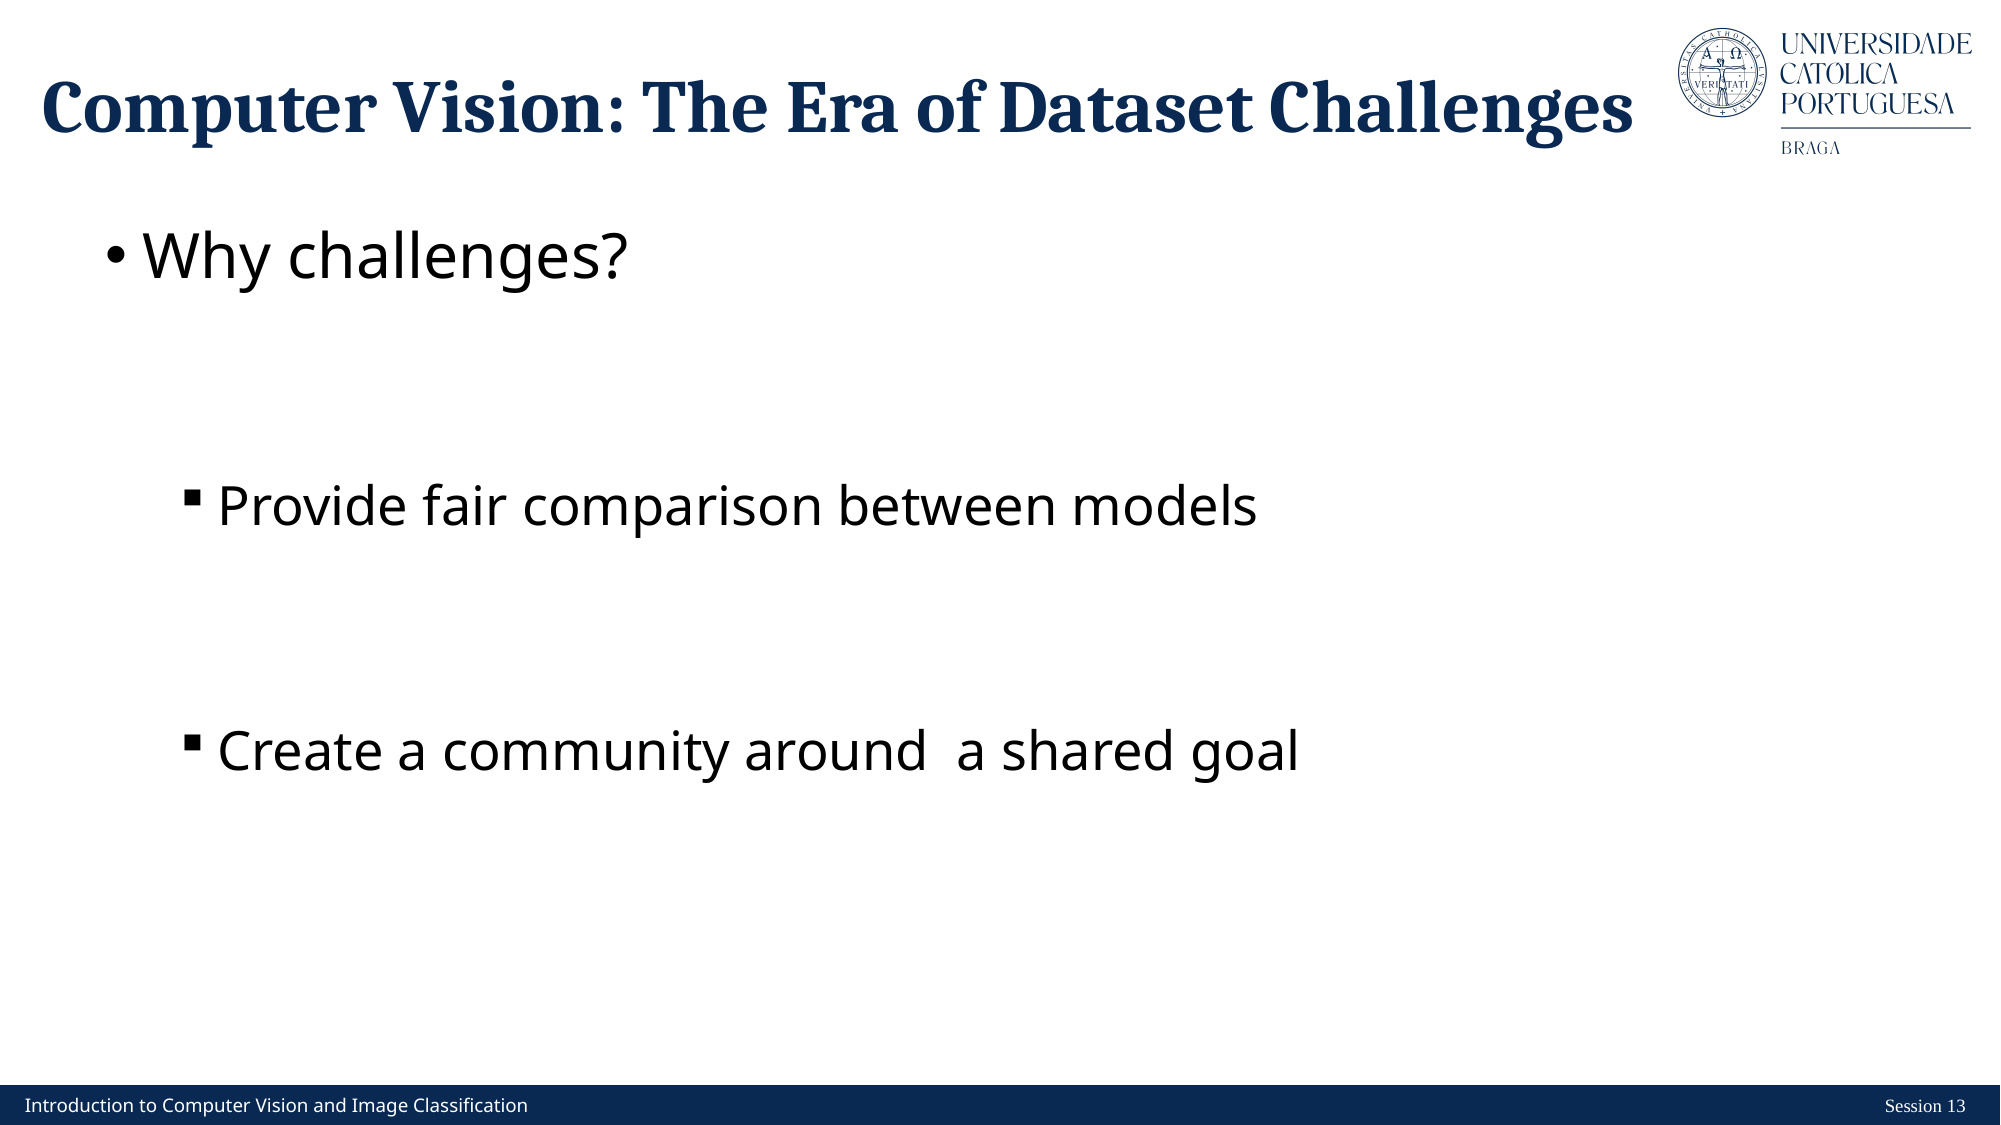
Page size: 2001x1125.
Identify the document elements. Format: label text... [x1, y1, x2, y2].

list Why challenges? Provide fair comparison between models Create a community around a shared goal [89, 216, 1895, 1075]
picture [1672, 18, 1982, 163]
title Computer Vision: The Era of Dataset Challenges [27, 0, 1753, 218]
text_box Session 13 [1126, 1086, 1981, 1125]
text_box Introduction to Computer Vision and Image Classification [9, 1086, 1126, 1125]
text_box [0, 1085, 2000, 1125]
